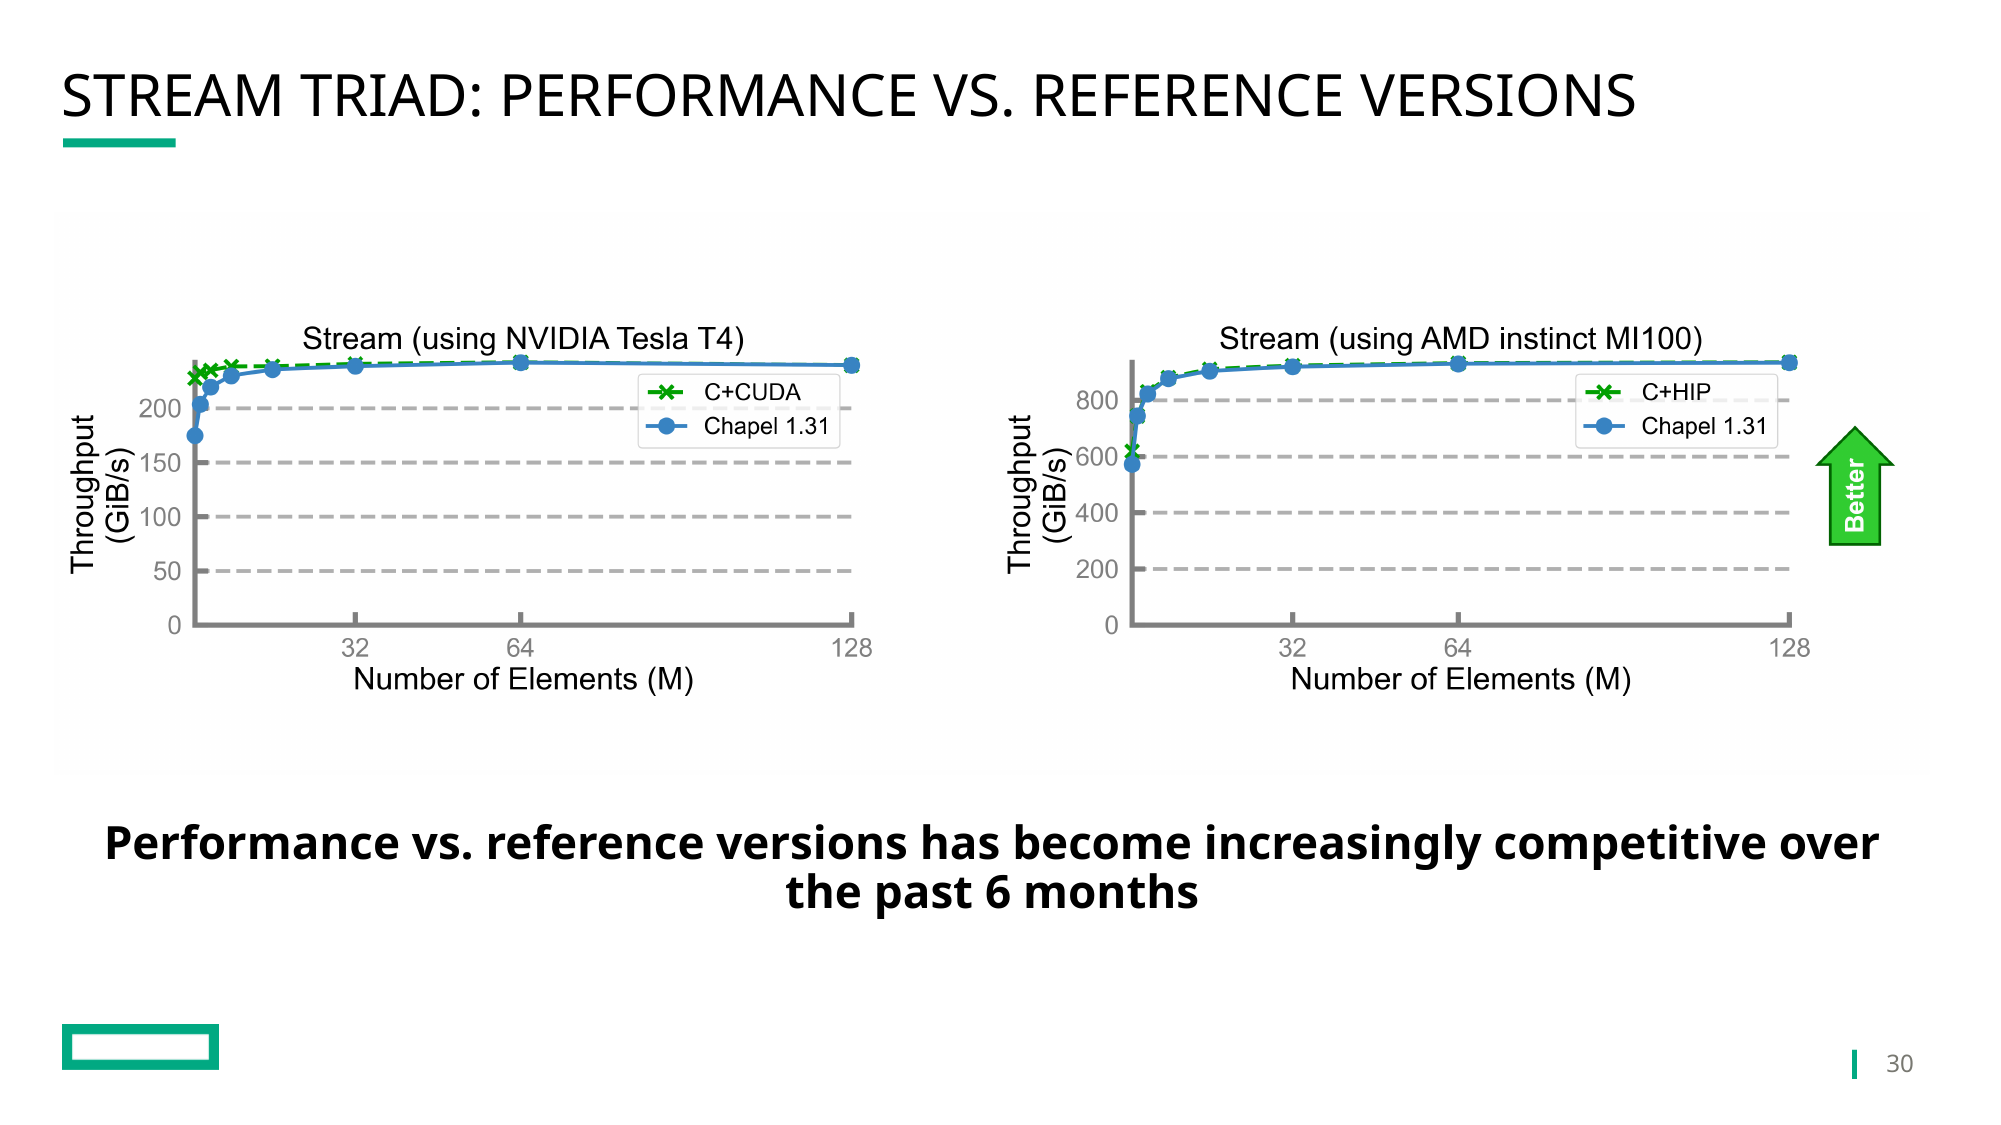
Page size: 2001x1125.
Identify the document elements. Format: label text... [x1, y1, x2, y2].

picture [1852, 1043, 1857, 1079]
picture [62, 1024, 219, 1070]
picture [54, 212, 1930, 775]
list Performance vs. reference versions has become increasingly competitive over the past 6 months [42, 159, 1942, 1005]
slide_number 30 [1837, 1033, 1950, 1094]
title Stream Triad: Performance vs. Reference versions [42, 60, 1927, 135]
